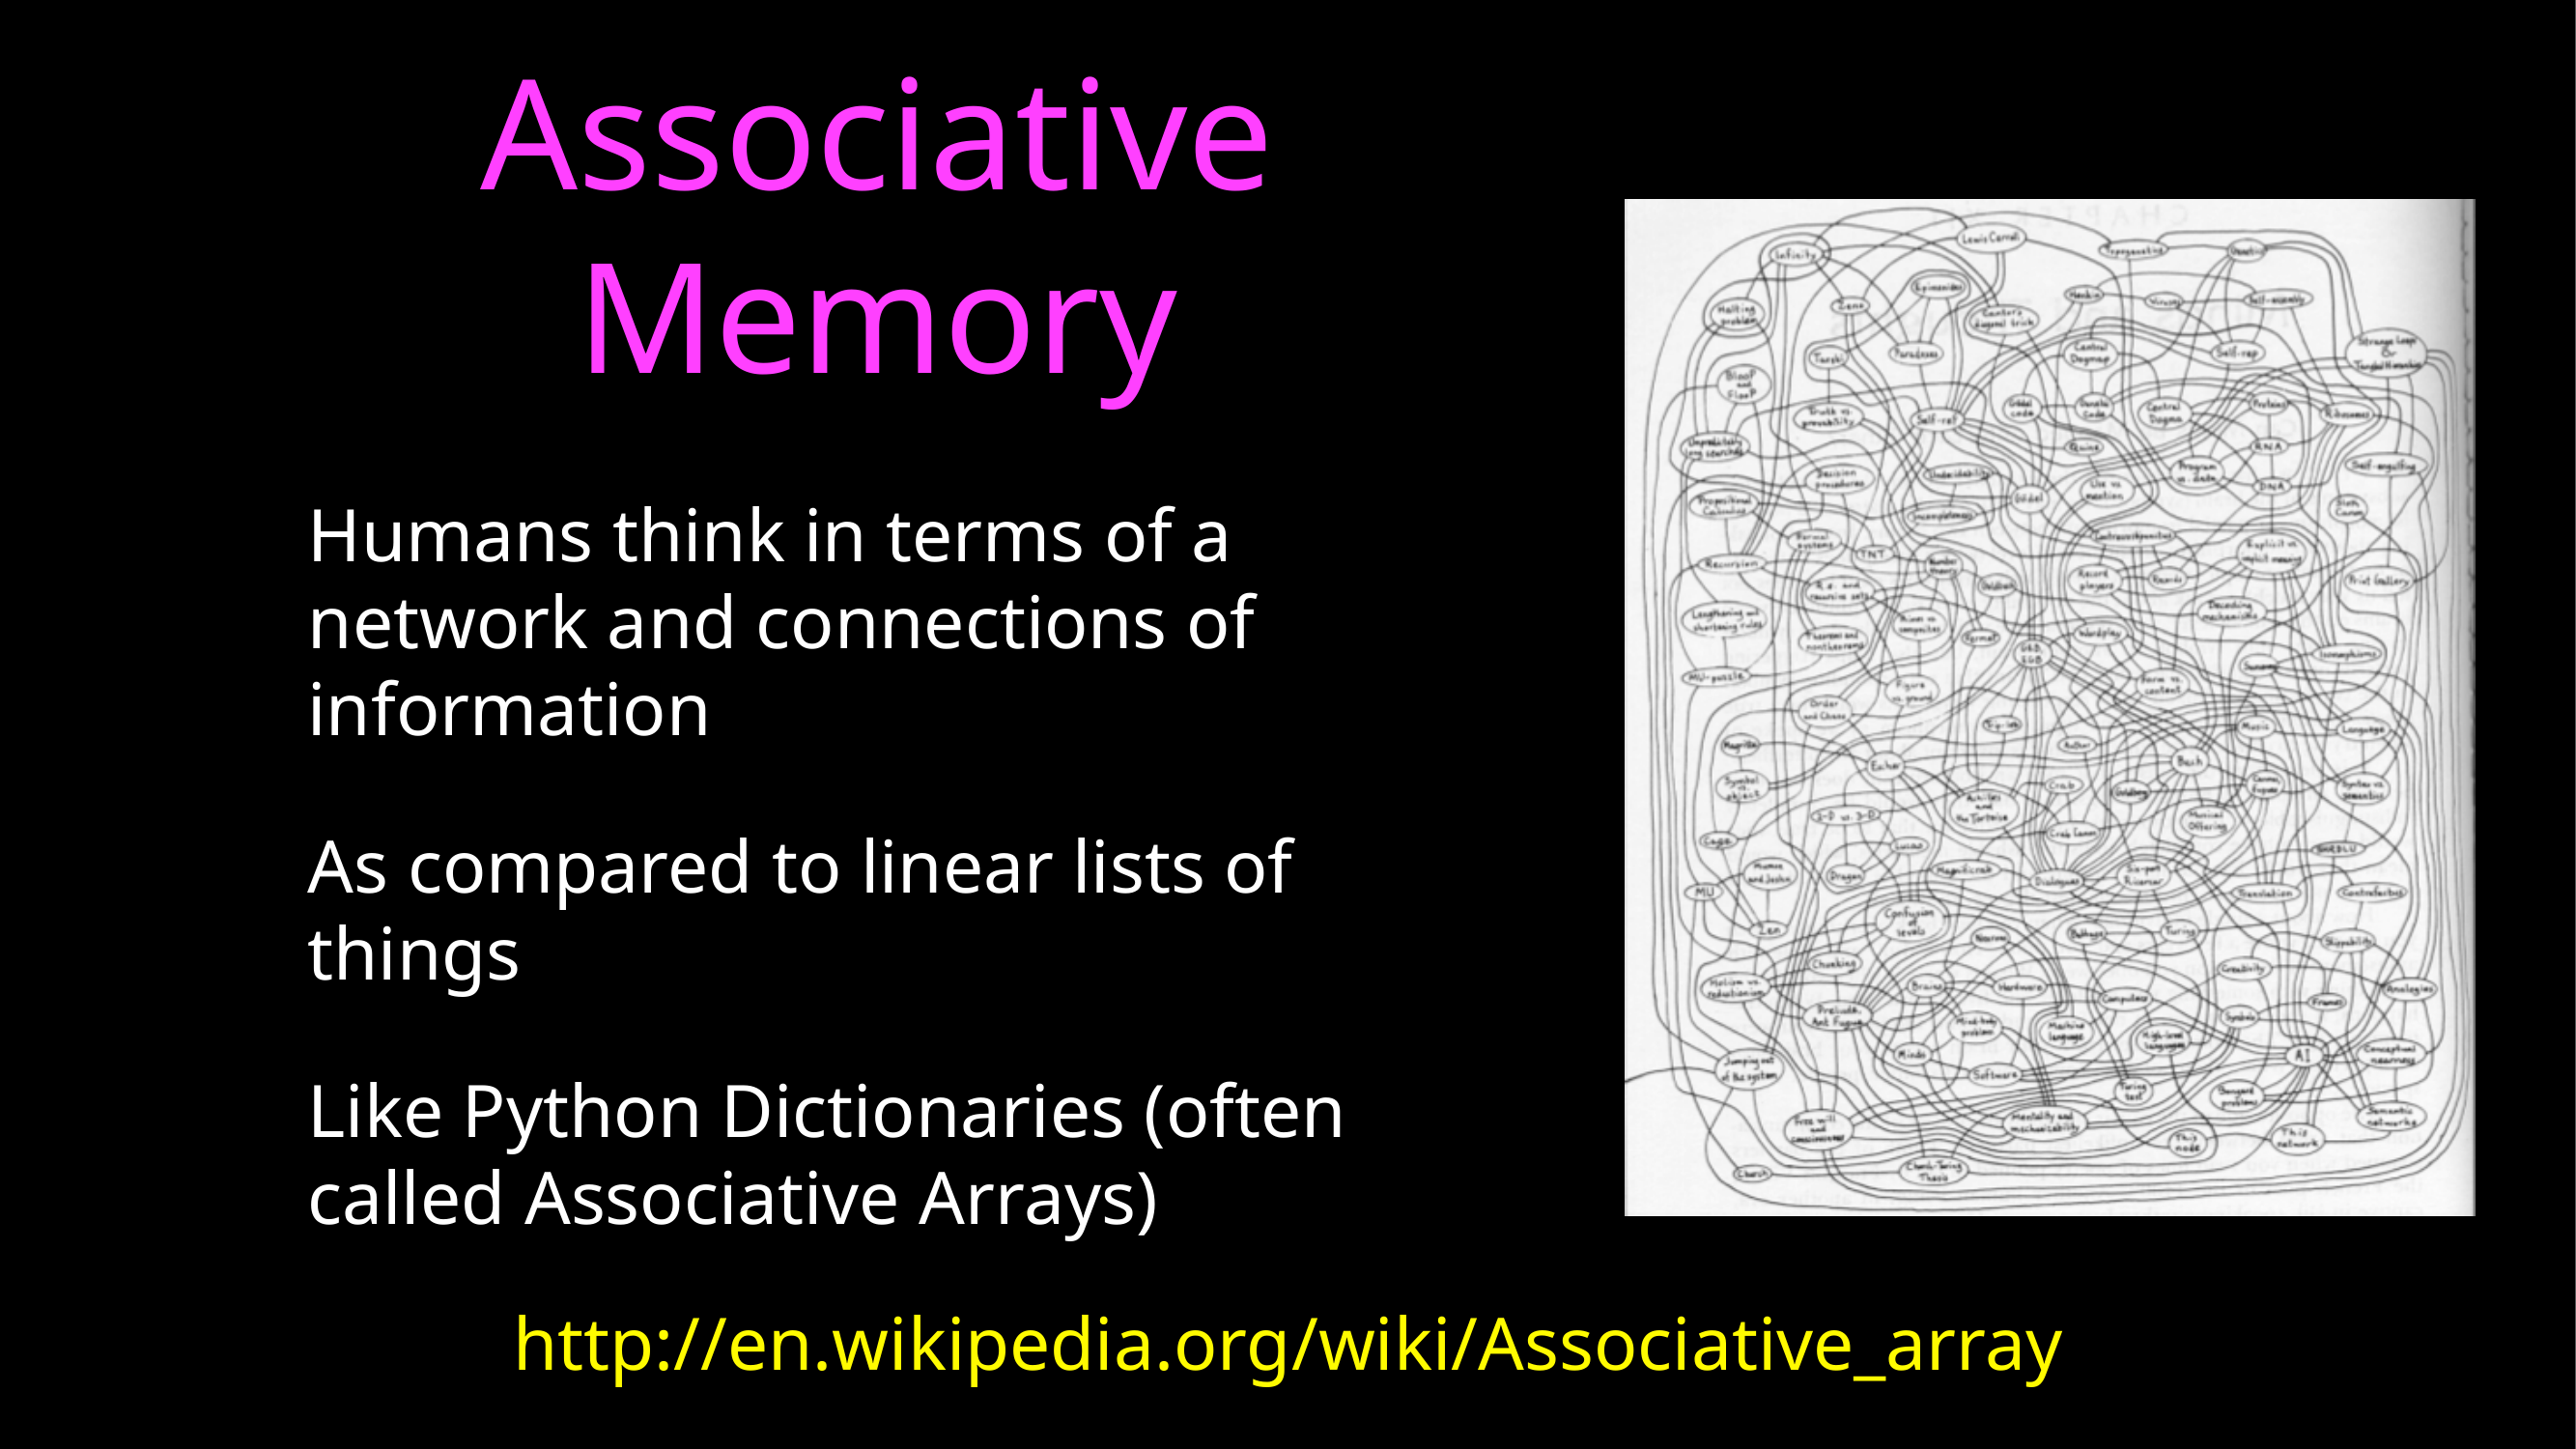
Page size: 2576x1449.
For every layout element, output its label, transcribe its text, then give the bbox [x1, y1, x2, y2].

list Humans think in terms of a network and connections of information As compared to linear lists of things Like Python Dictionaries (often called Associative Arrays) [183, 412, 1396, 1317]
title Associative Memory [183, 38, 1572, 404]
picture [1625, 199, 2476, 1216]
text_box http://en.wikipedia.org/wiki/Associative_array [504, 1290, 2072, 1393]
